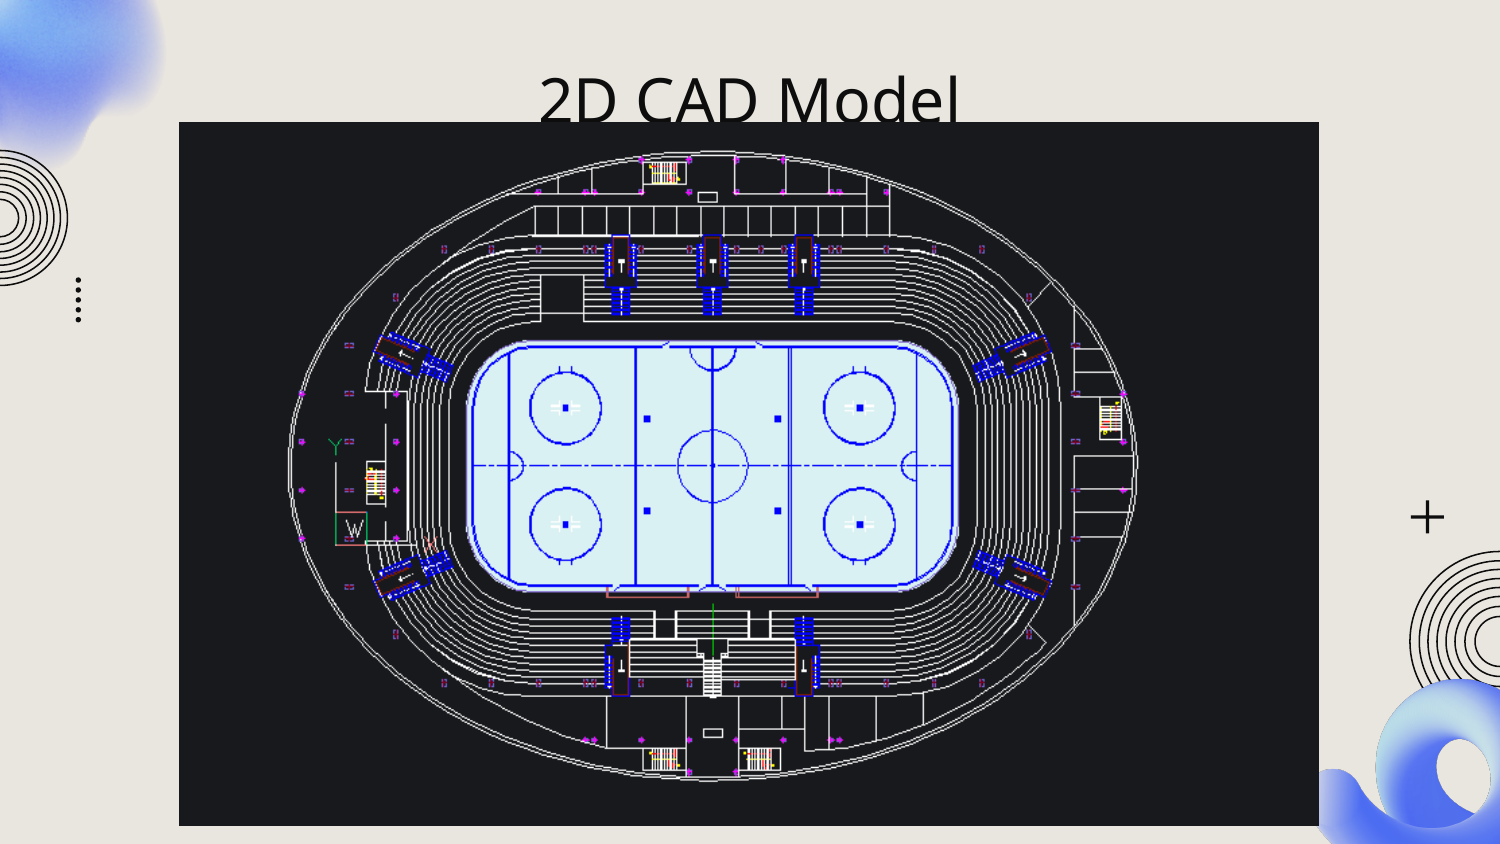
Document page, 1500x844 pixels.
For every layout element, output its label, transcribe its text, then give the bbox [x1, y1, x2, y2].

title 2D CAD Model [118, 46, 1382, 140]
picture [179, 122, 1500, 844]
